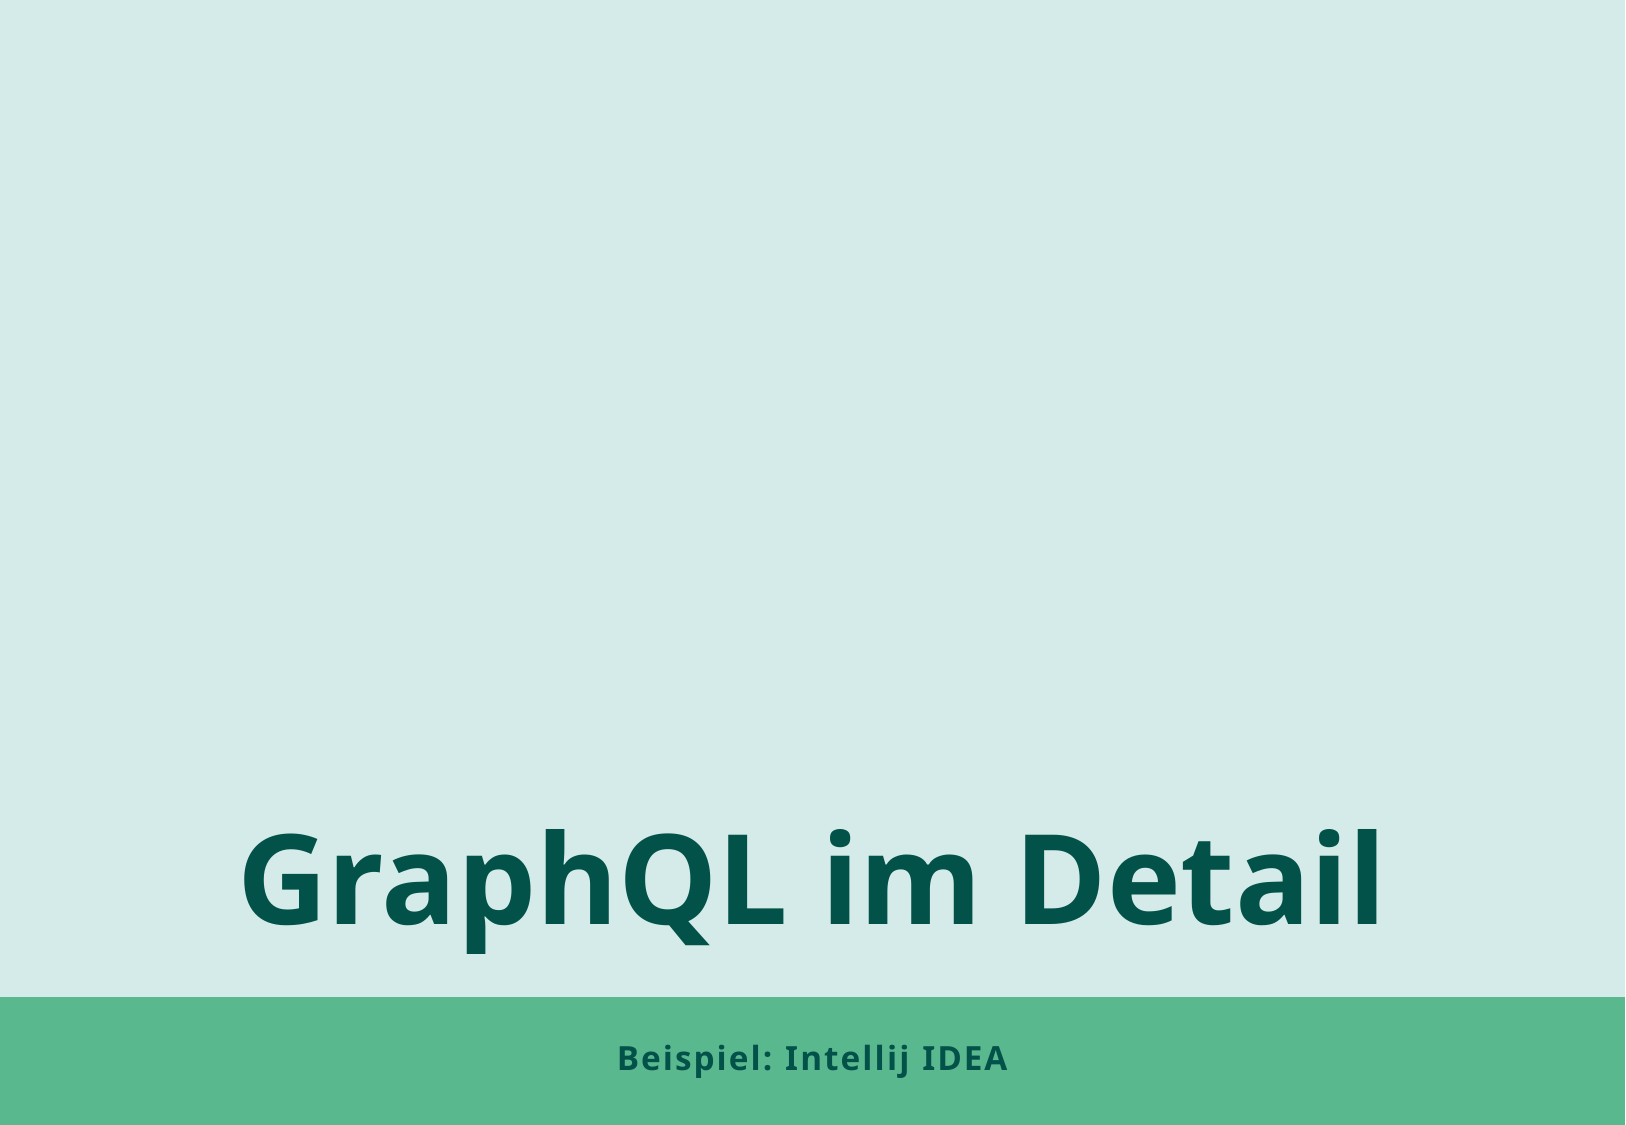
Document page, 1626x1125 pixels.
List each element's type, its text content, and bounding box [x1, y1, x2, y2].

text_box GraphQL im Detail [0, 791, 1625, 957]
title Beispiel: Intellij IDEA [0, 995, 1625, 1125]
